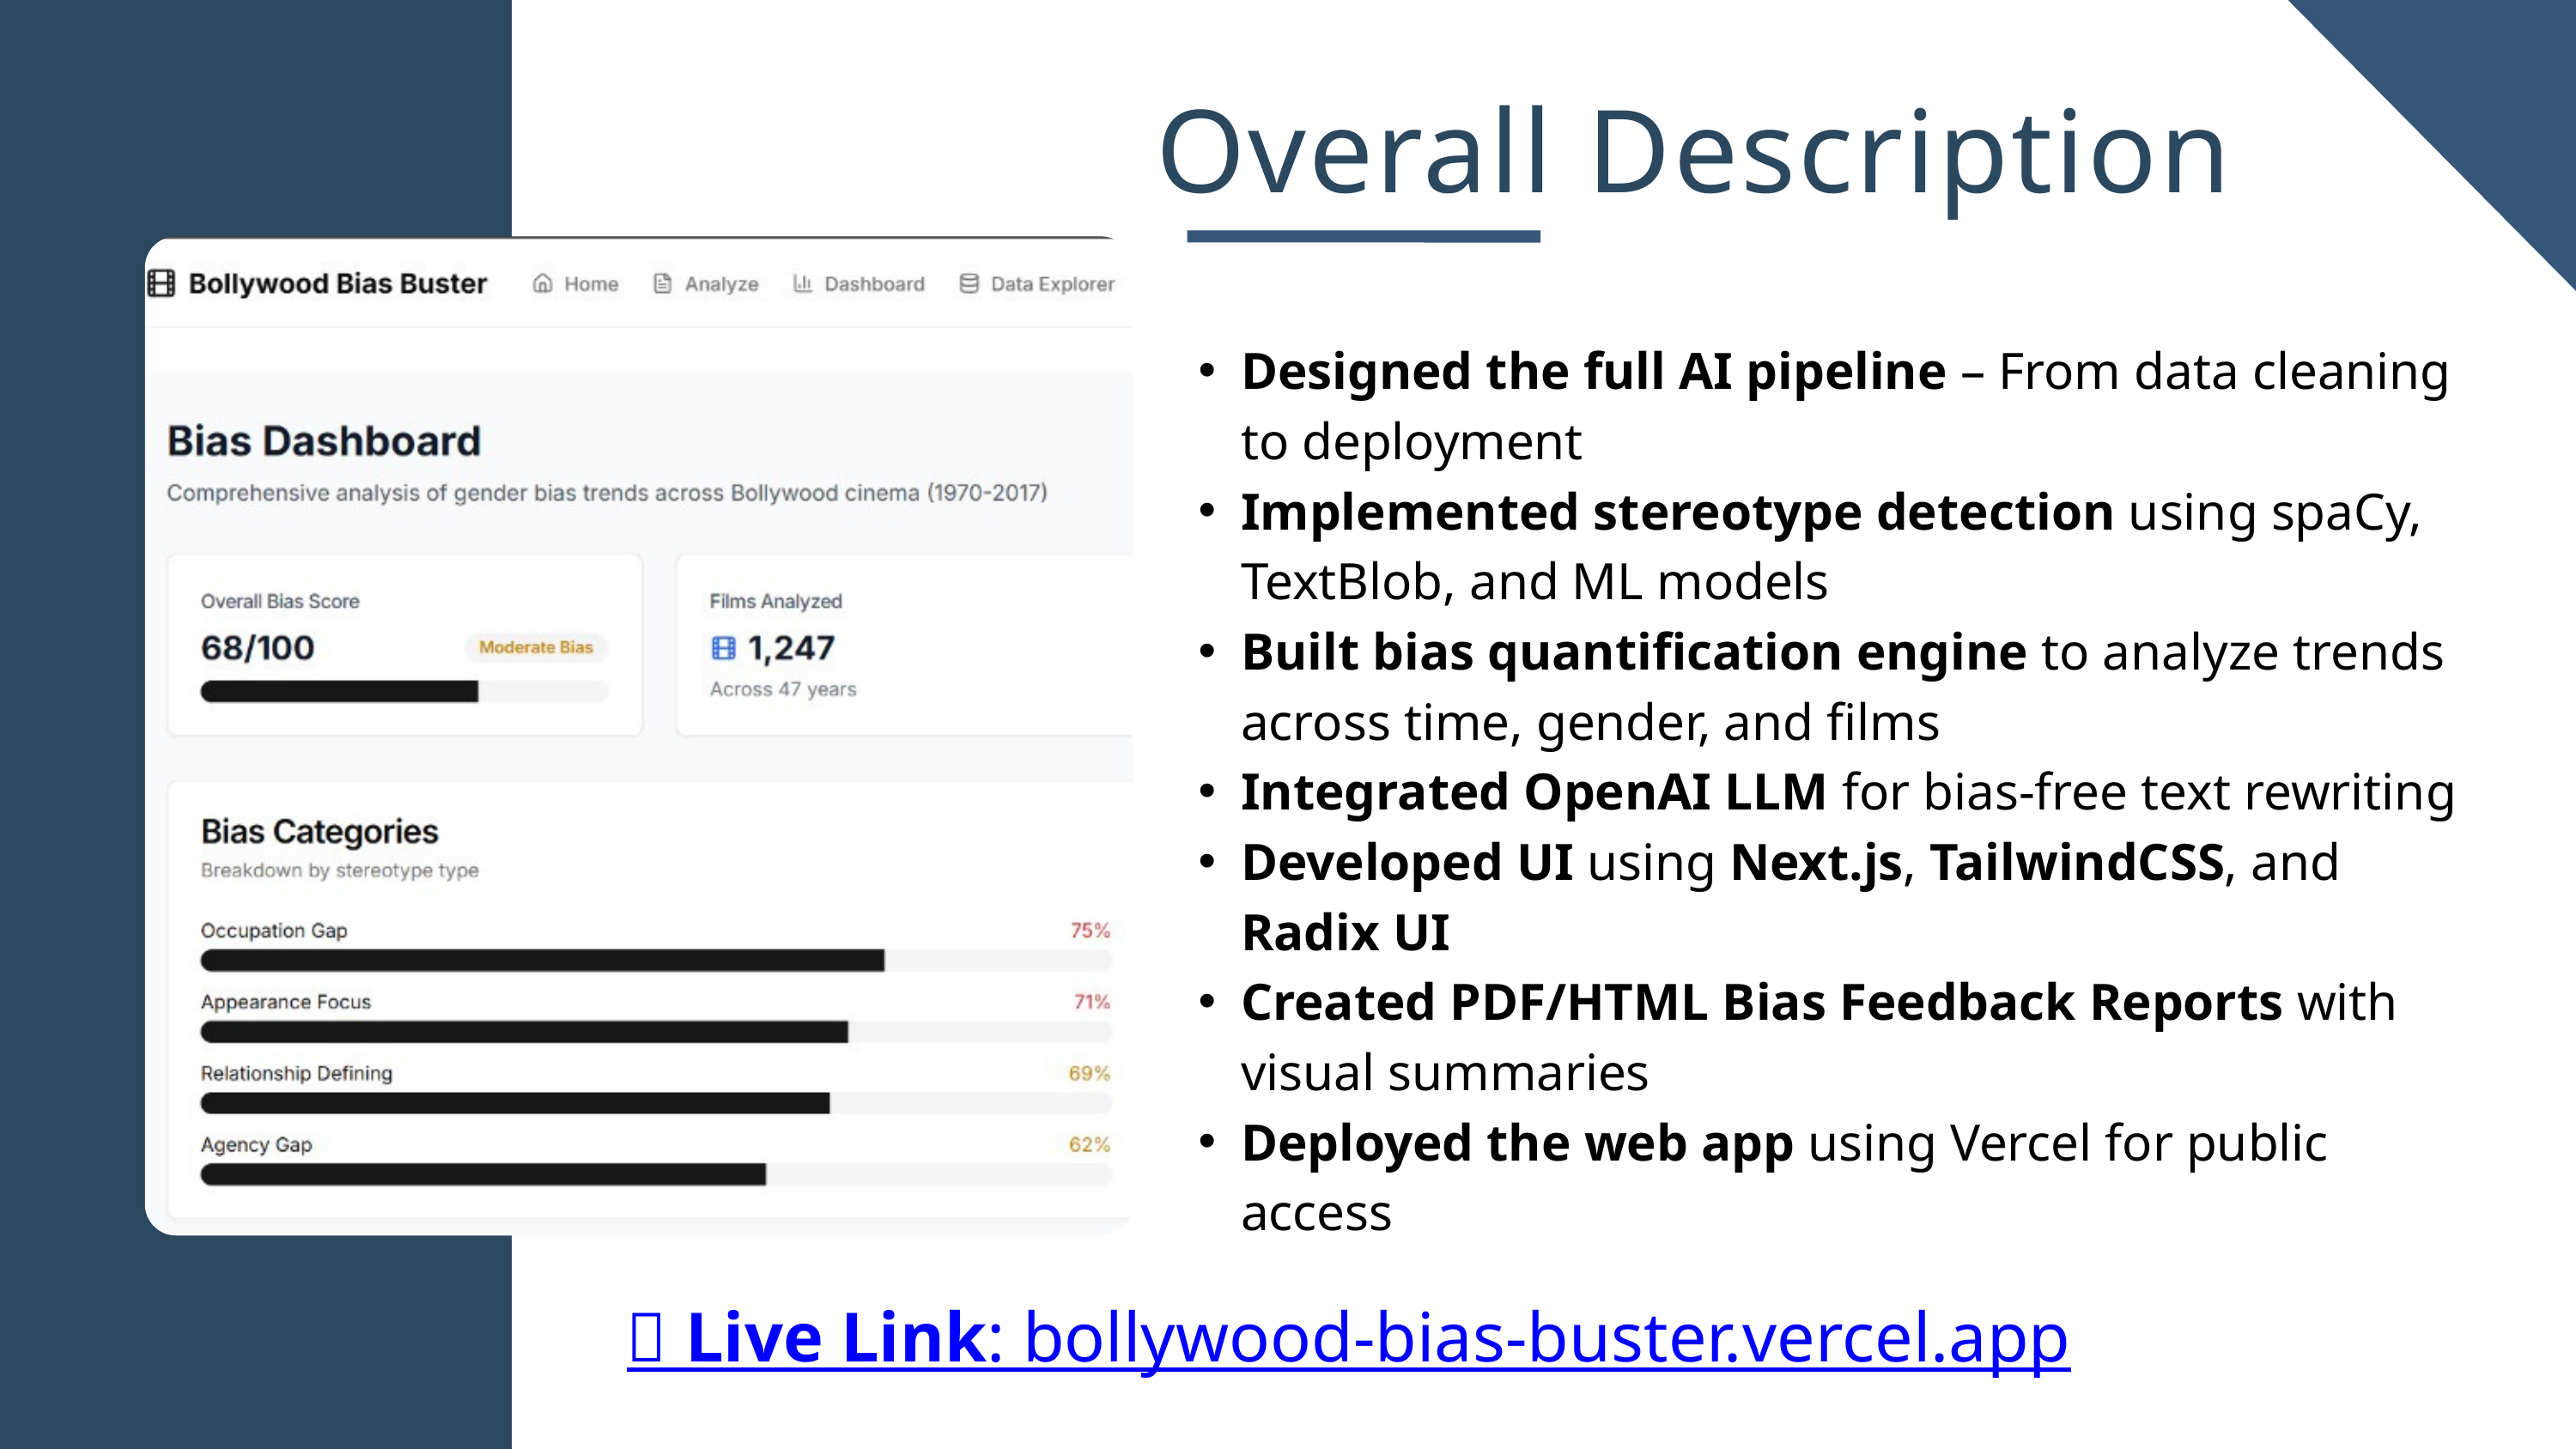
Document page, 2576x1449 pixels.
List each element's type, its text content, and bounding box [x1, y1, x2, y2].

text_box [2289, 0, 2576, 325]
text_box Overall Description [1156, 66, 2285, 216]
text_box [144, 236, 1133, 1236]
text_box 🔗 Live Link: bollywood-bias-buster.vercel.app [587, 1291, 2111, 1387]
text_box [0, 0, 513, 1449]
text_box Designed the full AI pipeline – From data cleaning to deployment Implemented stereotype detection using spaCy, TextBlob, and ML models Built bias quantification engine to analyze trends across time, gender, and films Integrated OpenAI LLM for bias-free text rewriting Developed UI using Next.js, TailwindCSS, and Radix UI Created PDF/HTML Bias Feedback Reports with visual summaries Deployed the web app using Vercel for public access [1156, 329, 2488, 1241]
